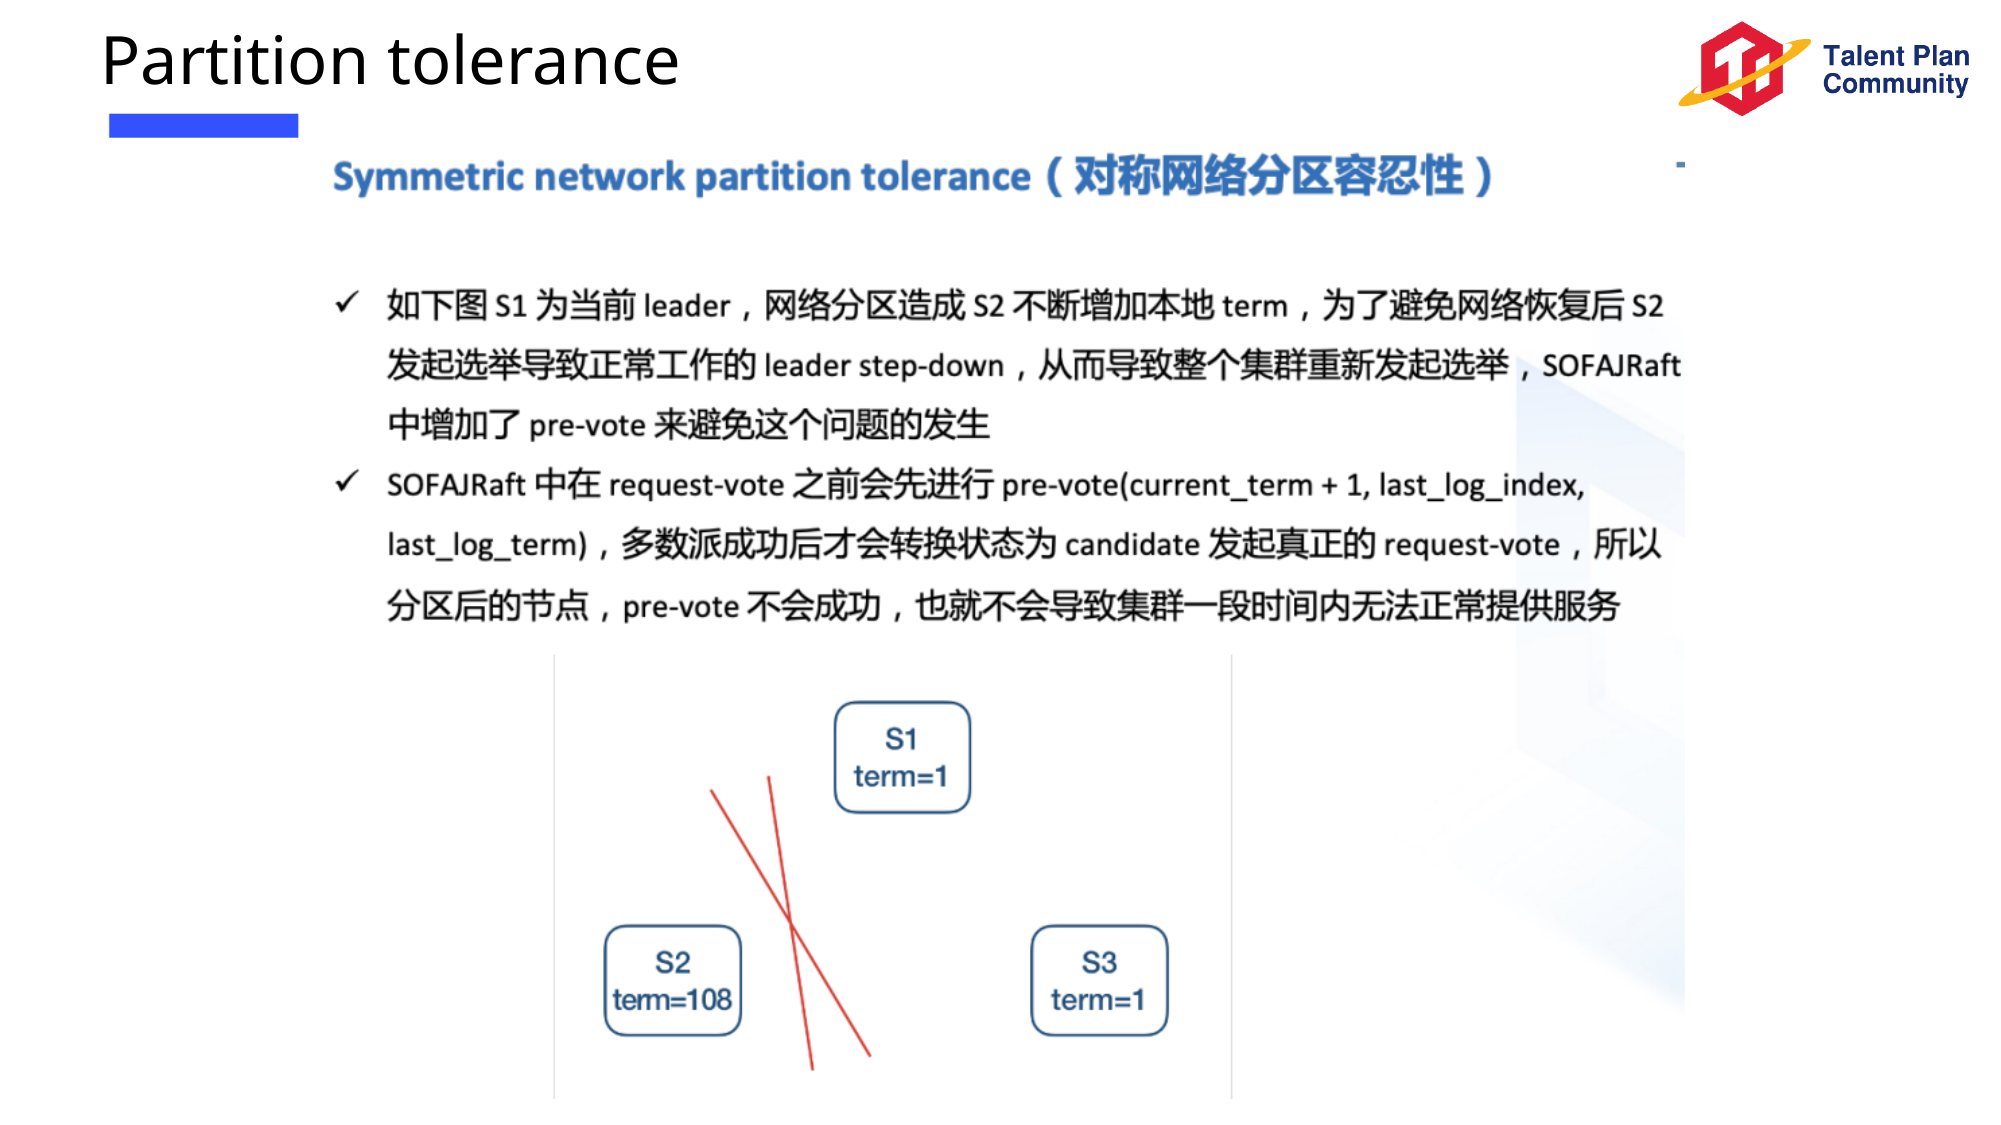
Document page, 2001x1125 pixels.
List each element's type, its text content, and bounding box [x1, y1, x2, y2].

text_box Partition tolerance [85, 10, 984, 106]
picture [0, 90, 1685, 1099]
picture [1644, 0, 2000, 136]
